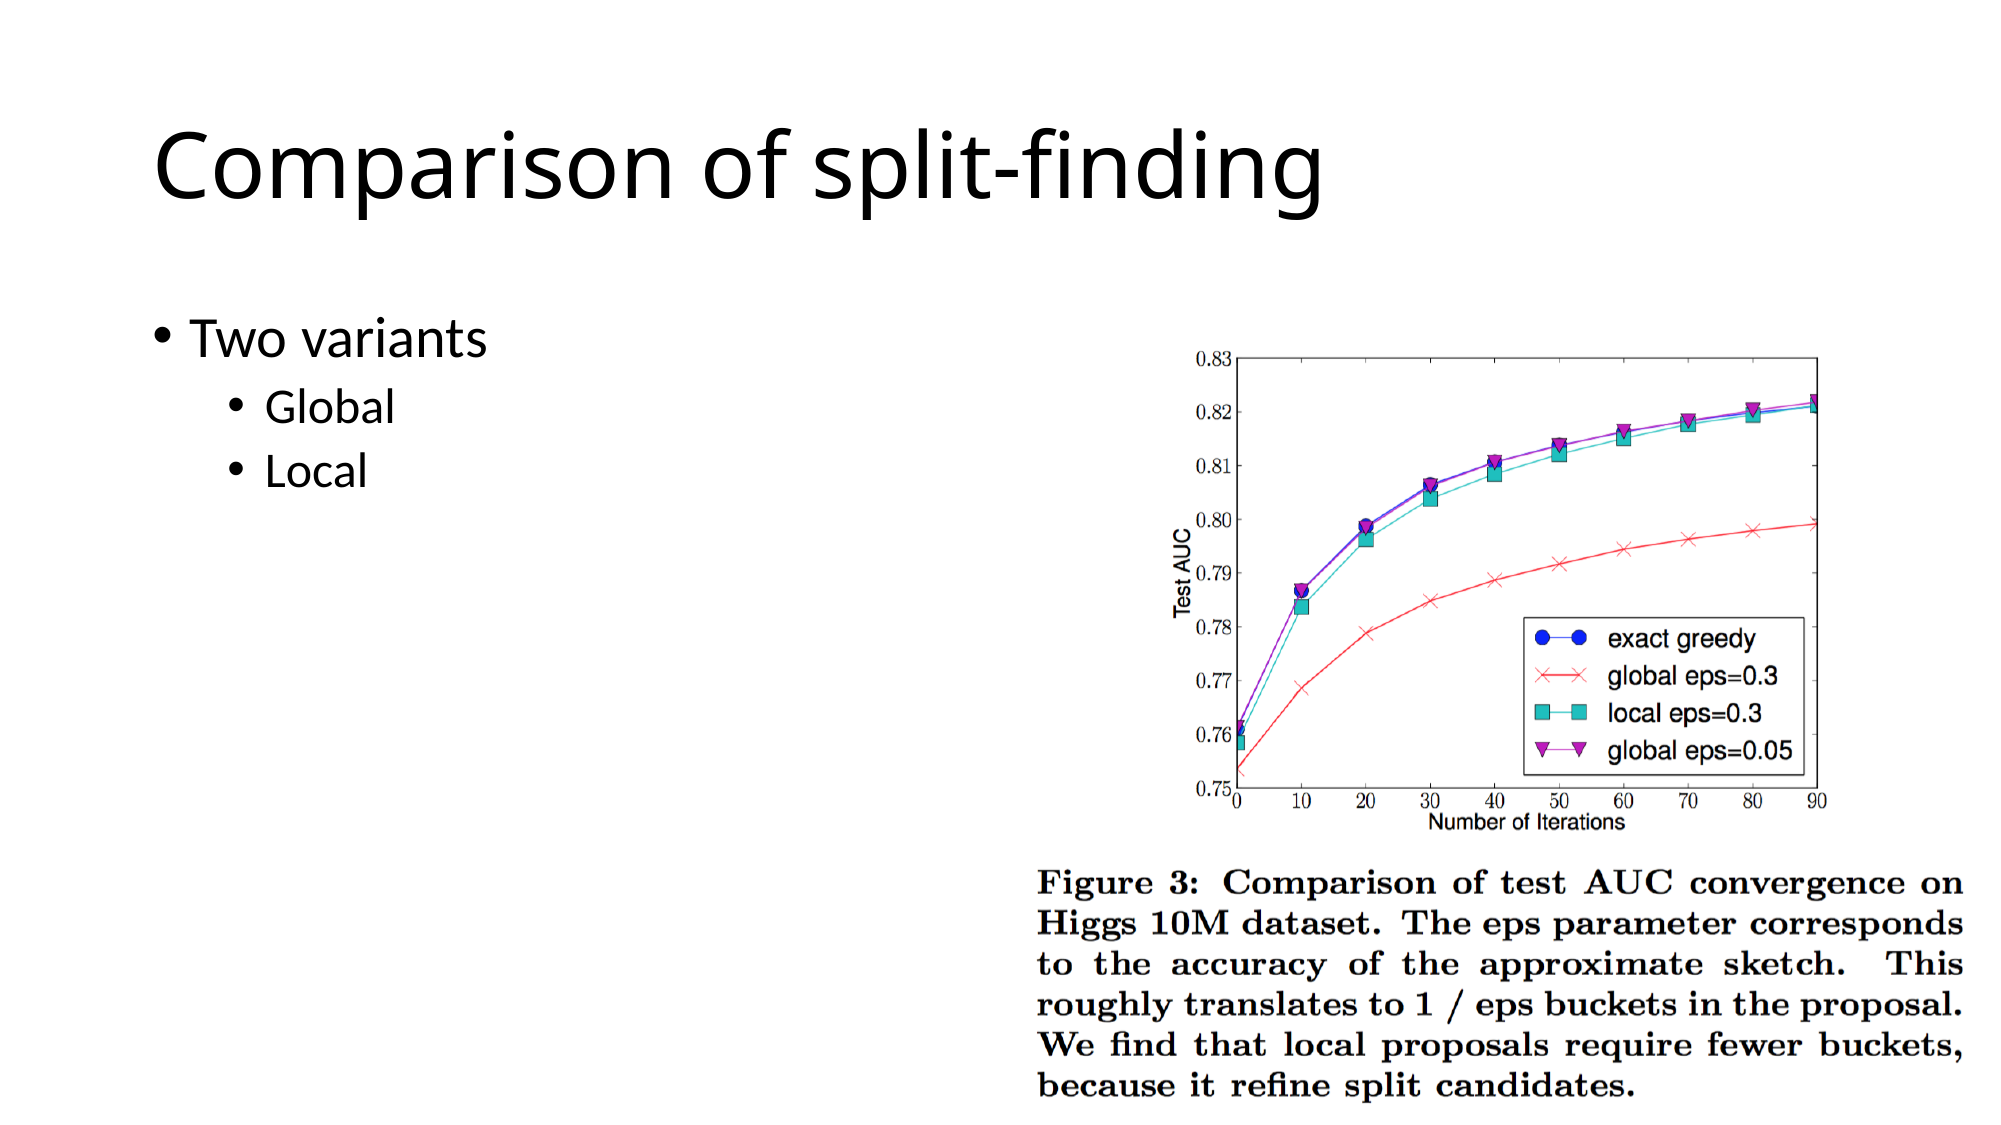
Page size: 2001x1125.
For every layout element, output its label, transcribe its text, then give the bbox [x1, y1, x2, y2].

picture [1029, 324, 1970, 1114]
title Comparison of split-finding [137, 59, 1863, 278]
list Two variants Global Local [137, 299, 988, 1014]
